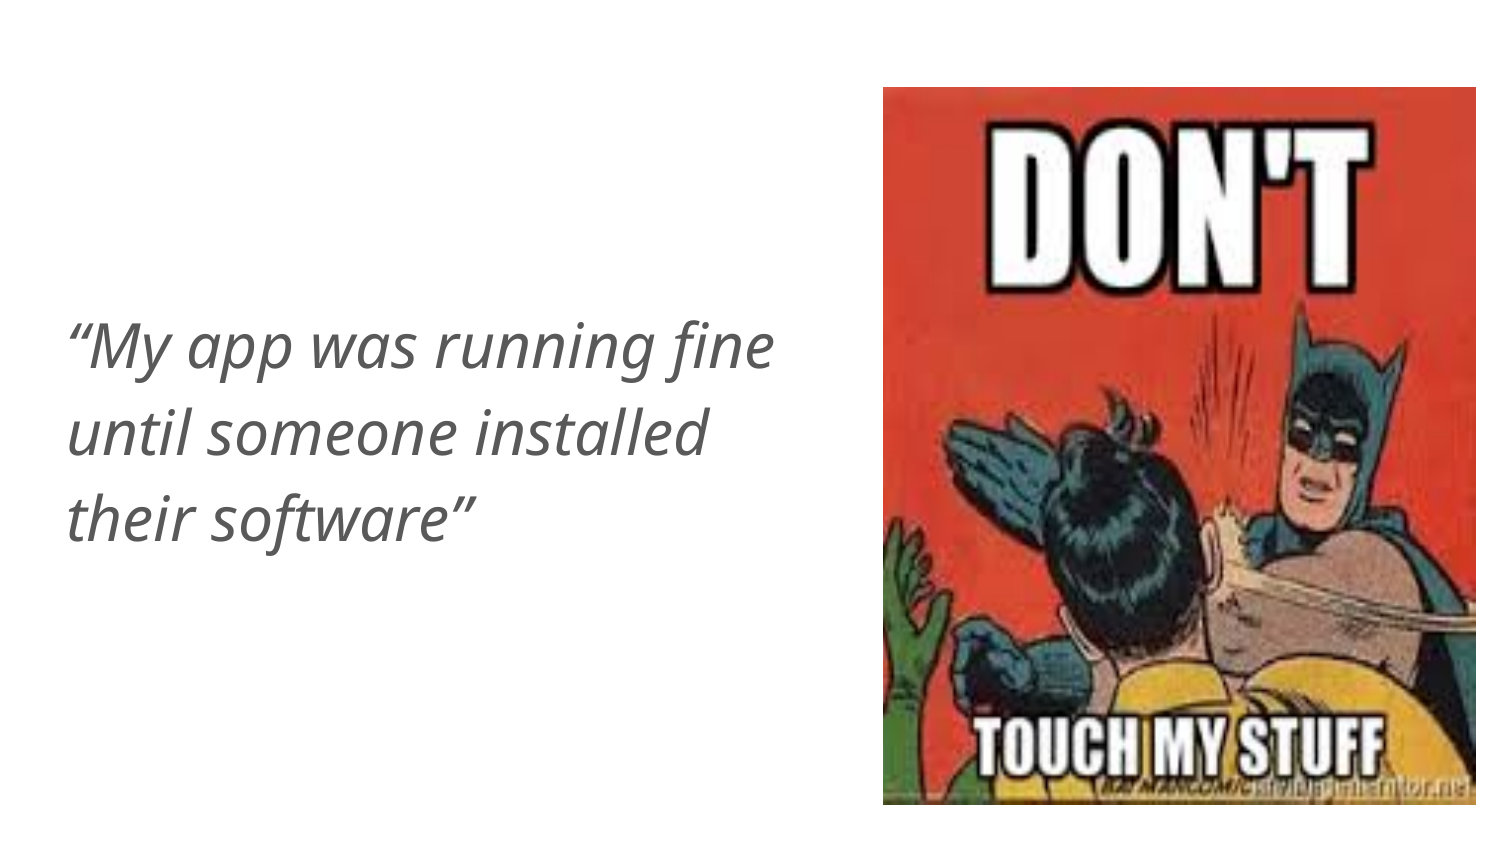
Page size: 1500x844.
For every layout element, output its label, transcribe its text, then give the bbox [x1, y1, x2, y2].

list “My app was running fine until someone installed their software” [51, 280, 848, 683]
picture [883, 87, 1477, 806]
